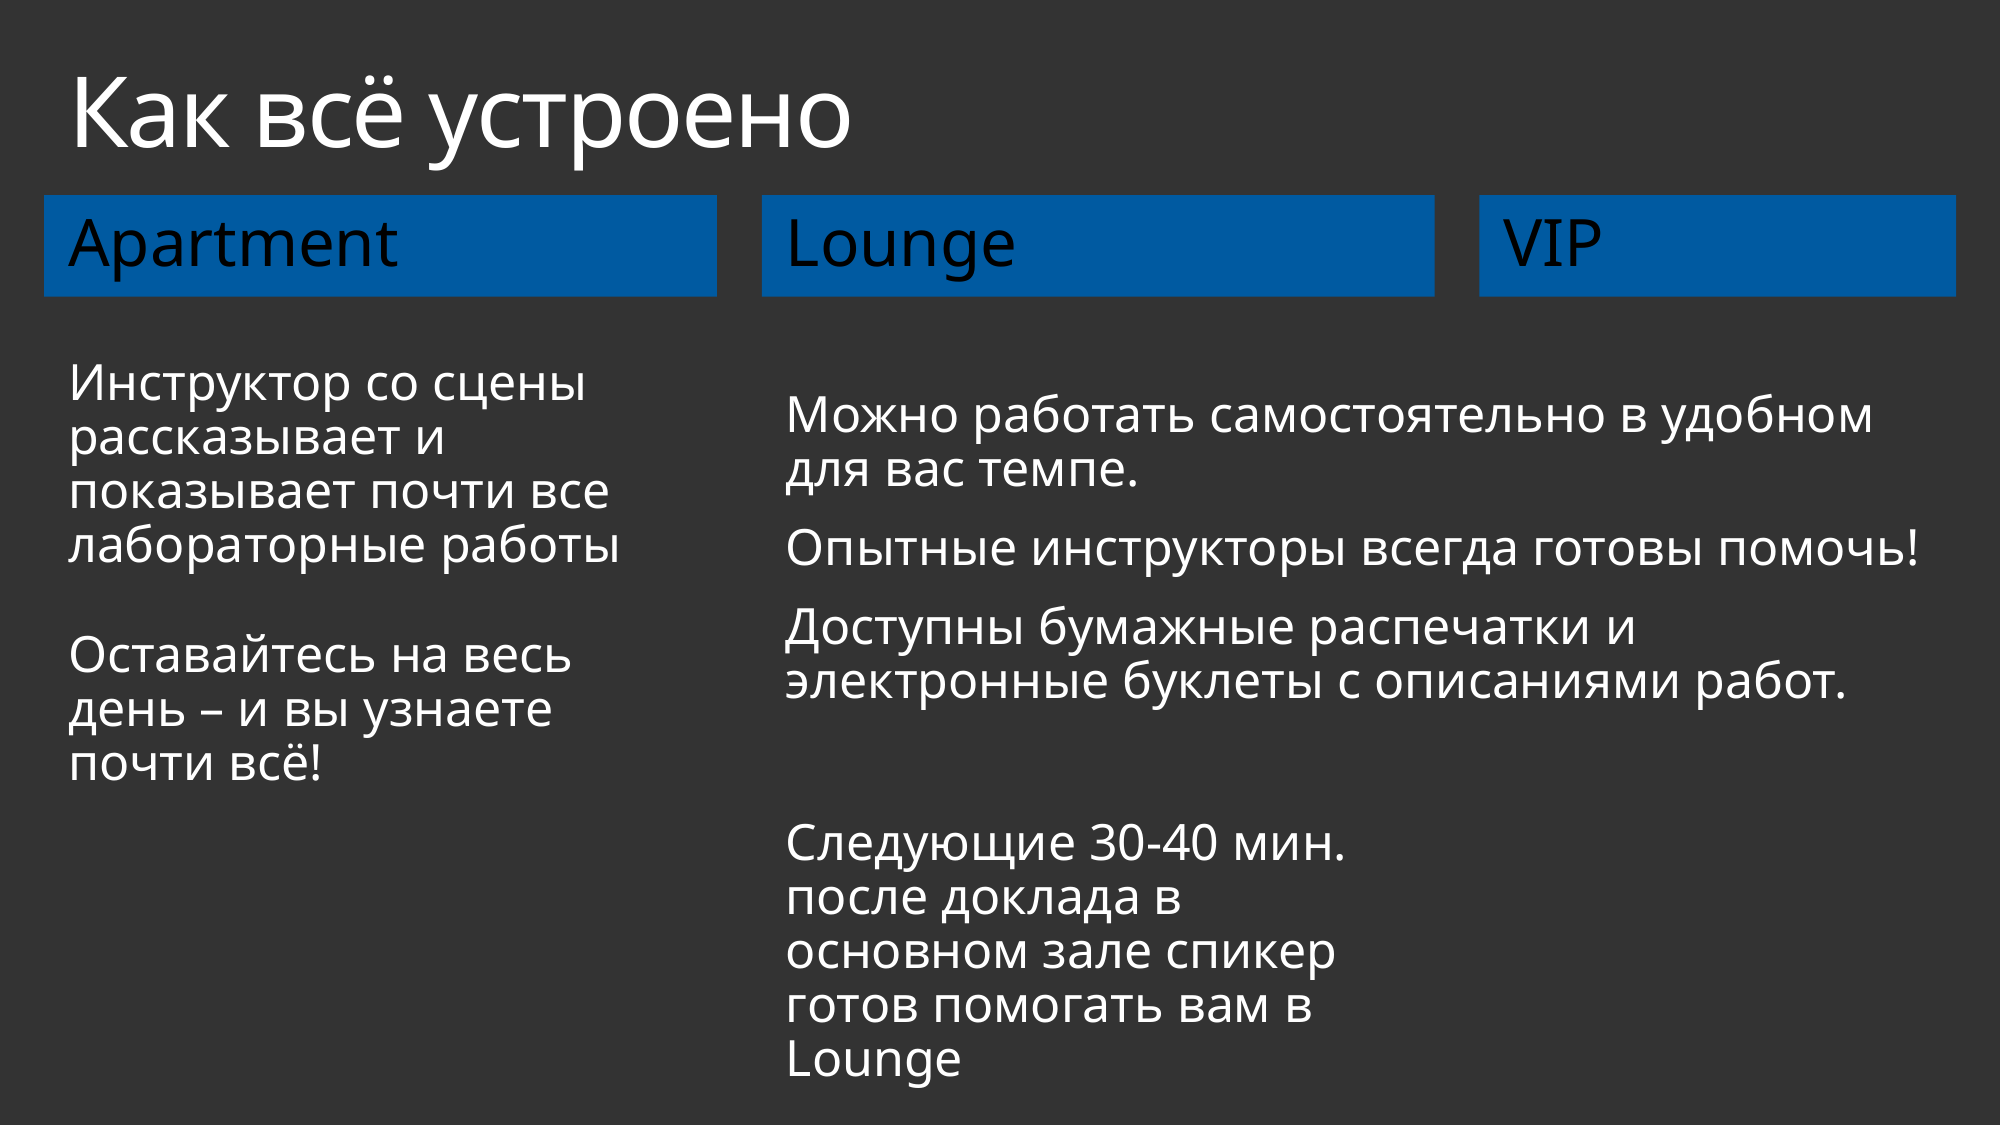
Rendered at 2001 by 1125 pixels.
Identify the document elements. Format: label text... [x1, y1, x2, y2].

list Инструктор со сцены рассказывает и показывает почти все лабораторные работы [44, 342, 717, 591]
title Как всё устроено [44, 47, 1957, 196]
list Оставайтесь на весь день – и вы узнаете почти всё! [44, 614, 717, 754]
list Следующие 30-40 мин. после доклада в основном зале спикер готов помогать вам в Lounge [761, 801, 1435, 1051]
list VIP [1479, 195, 1957, 297]
list Можно работать самостоятельно в удобном для вас темпе. Опытные инструкторы всегда готовы помочь! Доступны бумажные распечатки и электронные буклеты с описаниями работ. [761, 374, 1957, 728]
list Lounge [761, 195, 1435, 297]
list Apartment [44, 195, 717, 297]
